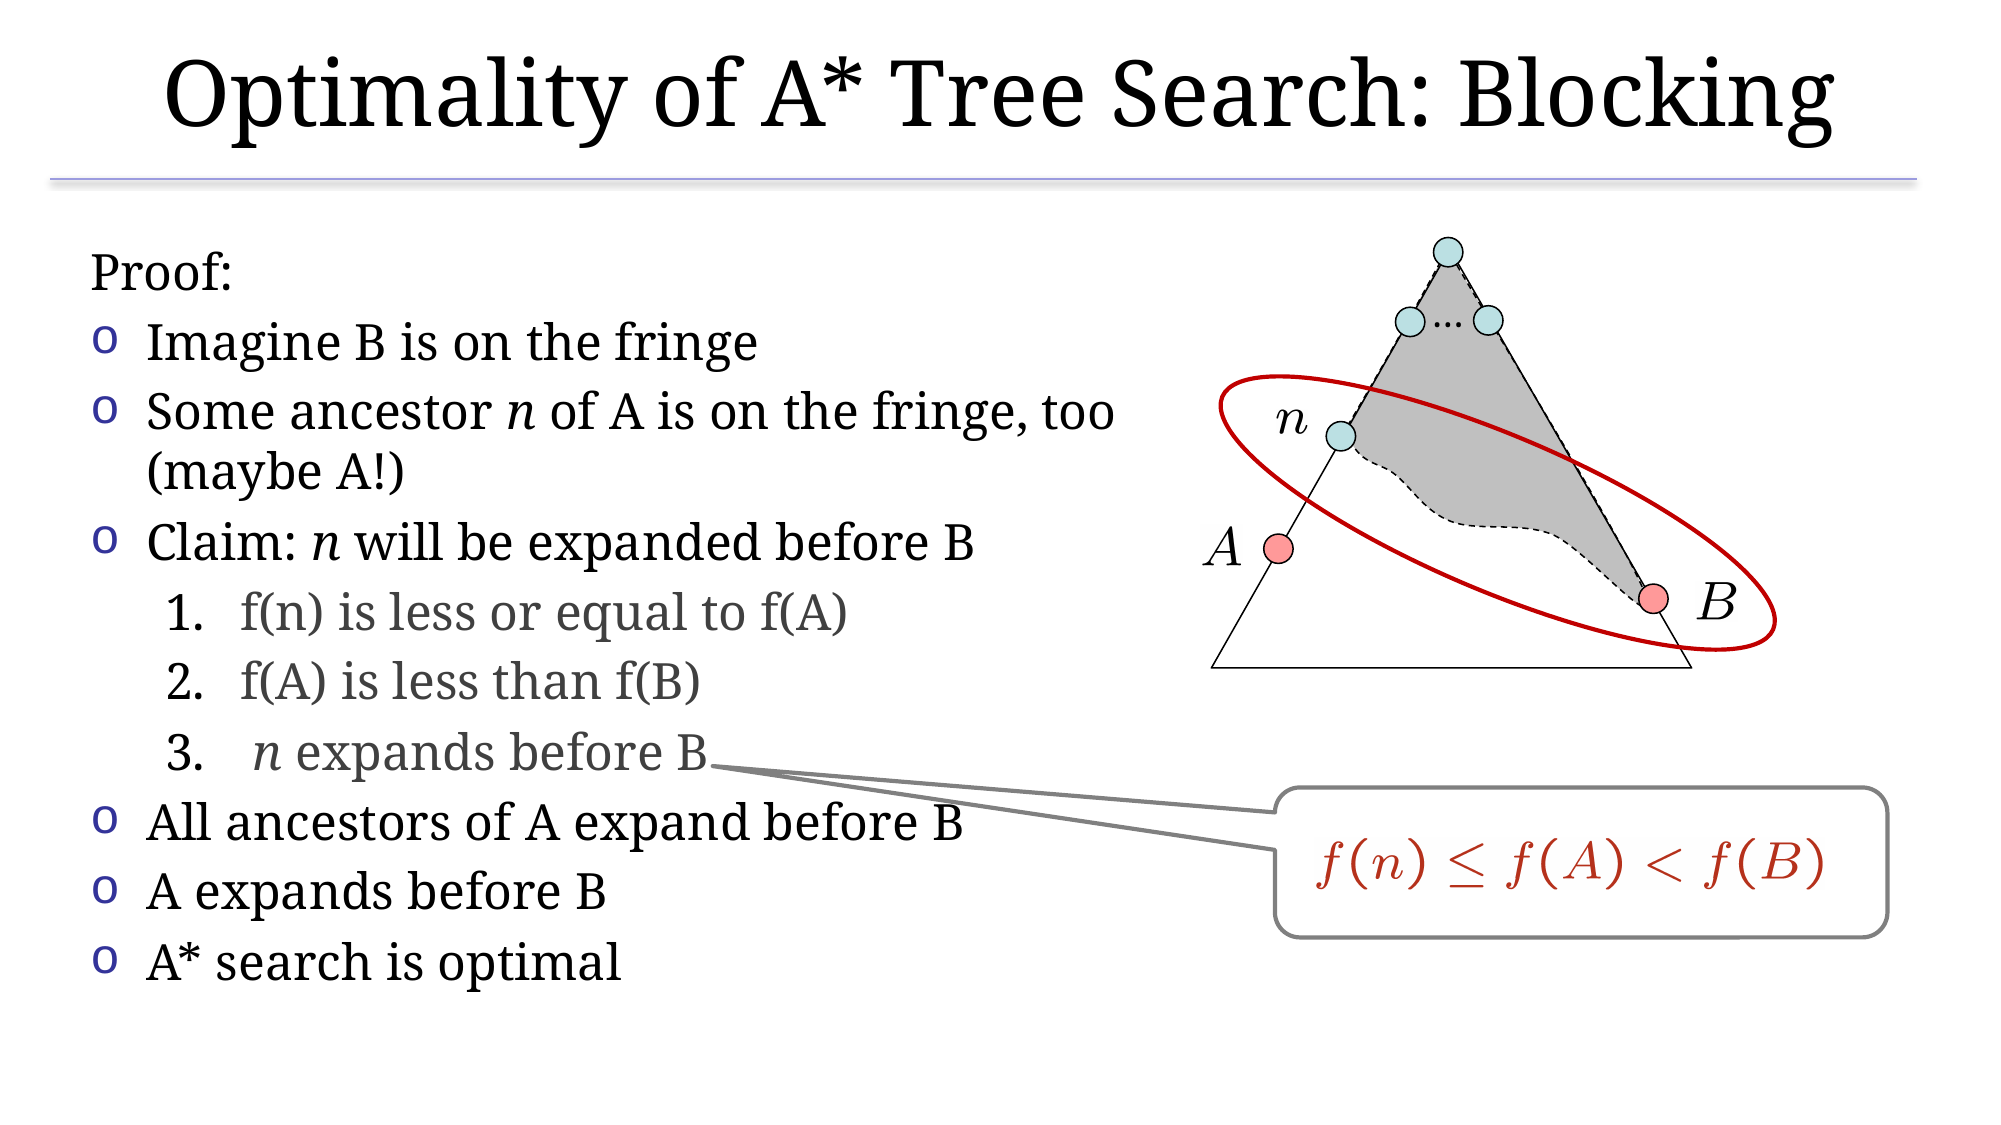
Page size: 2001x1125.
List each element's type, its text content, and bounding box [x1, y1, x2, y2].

text_box [1168, 785, 1890, 940]
text_box [1218, 374, 1777, 652]
title Optimality of A* Tree Search: Blocking [0, 0, 2000, 184]
text_box [1473, 305, 1504, 336]
text_box [1433, 237, 1463, 267]
text_box [1371, 264, 1570, 457]
text_box … [1416, 282, 1462, 343]
text_box [1395, 307, 1416, 337]
text_box [1211, 502, 1692, 668]
picture [1314, 837, 1826, 890]
picture [1275, 408, 1308, 436]
picture [1199, 524, 1243, 568]
picture [1694, 581, 1738, 622]
list Proof: Imagine B is on the fringe Some ancestor n of A is on the fringe, too (maybe A!) Claim: n will be expanded before B f(n) is less or equal to f(A) f(A) is less than f(B) n expands before B All ancestors of A expand before B A expands before B A* search is optimal [74, 232, 1168, 963]
text_box [1263, 534, 1294, 564]
